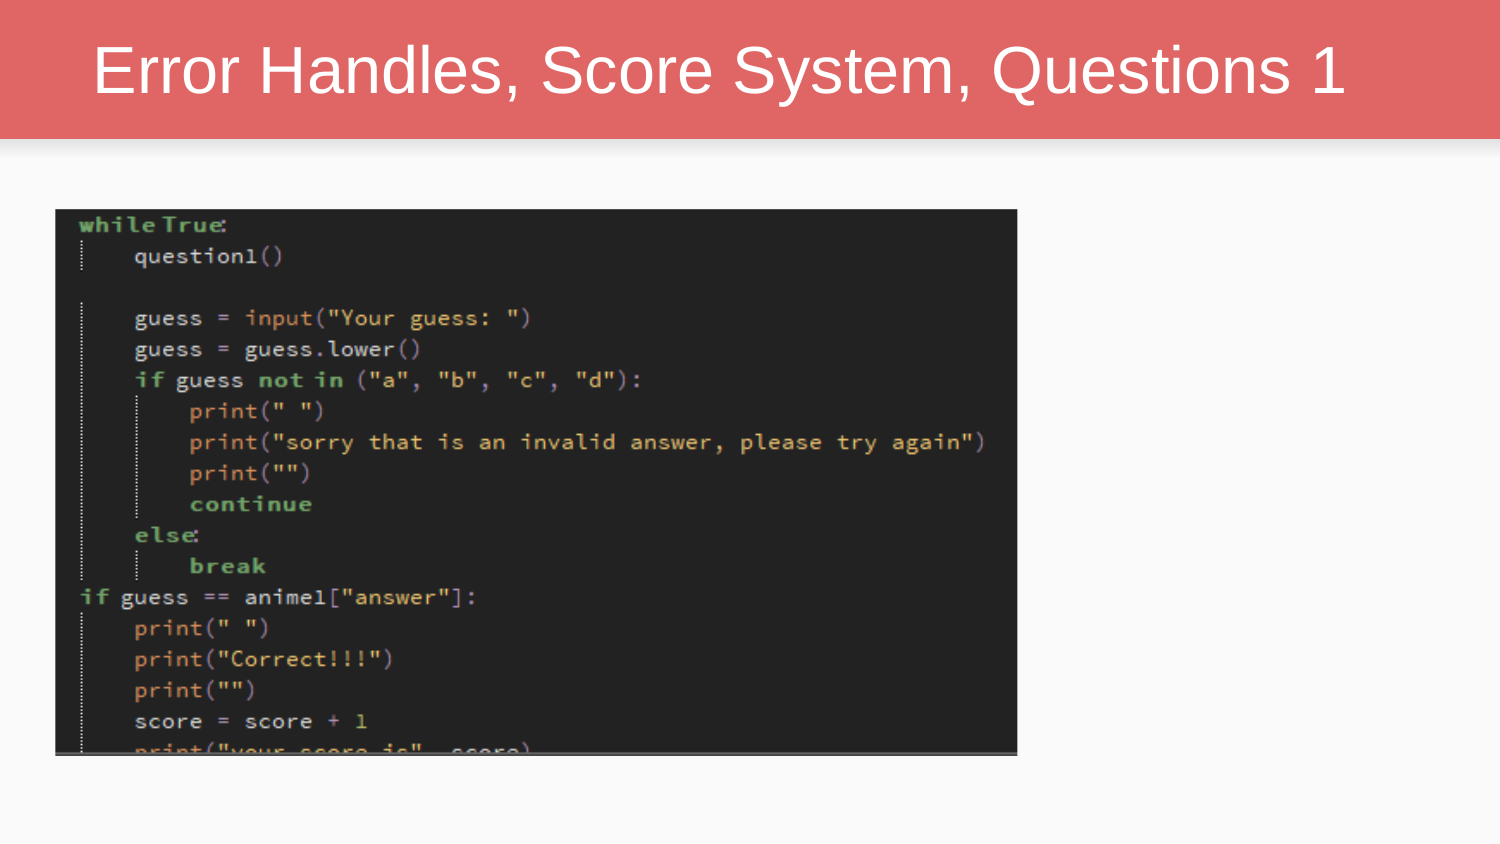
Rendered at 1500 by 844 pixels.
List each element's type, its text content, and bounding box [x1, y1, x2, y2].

picture [55, 209, 1018, 756]
title Error Handles, Score System, Questions 1 [77, 0, 1427, 123]
